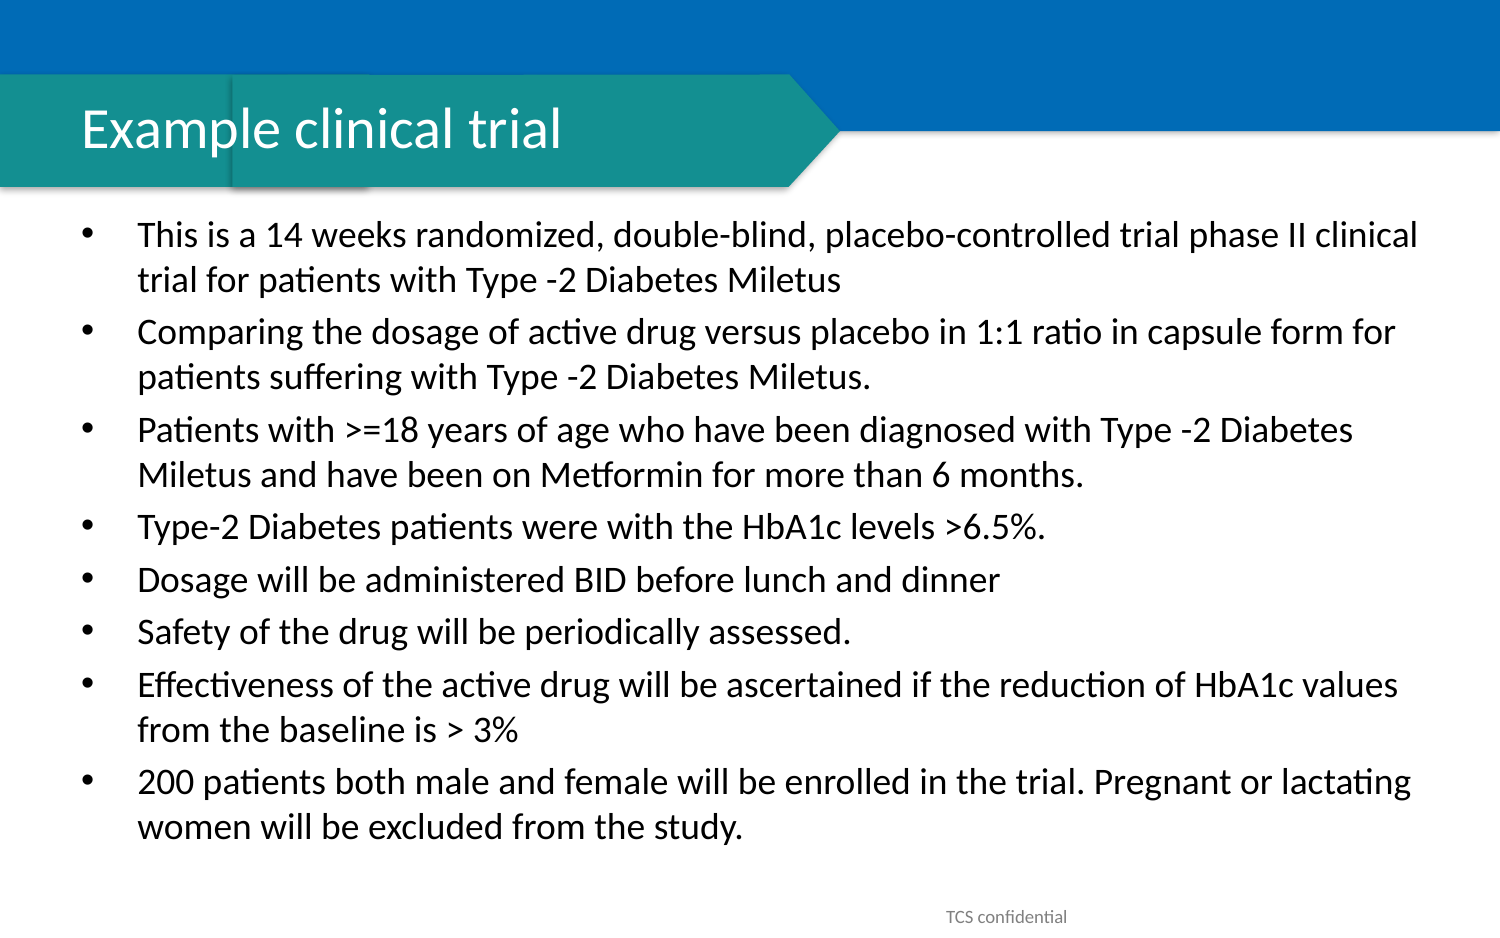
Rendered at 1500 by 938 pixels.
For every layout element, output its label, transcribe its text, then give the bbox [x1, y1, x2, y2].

text_box TCS confidential [775, 897, 1238, 929]
list This is a 14 weeks randomized, double-blind, placebo-controlled trial phase II clinical trial for patients with Type -2 Diabetes Miletus Comparing the dosage of active drug versus placebo in 1:1 ratio in capsule form for patients suffering with Type -2 Diabetes Miletus. Patients with >=18 years of age who have been diagnosed with Type -2 Diabetes Miletus and have been on Metformin for more than 6 months. Type-2 Diabetes patients were with the HbA1c levels >6.5%. Dosage will be administered BID before lunch and dinner Safety of the drug will be periodically assessed. Effectiveness of the active drug will be ascertained if the reduction of HbA1c values from the baseline is > 3% 200 patients both male and female will be enrolled in the trial. Pregnant or lactating women will be excluded from the study. [66, 202, 1463, 821]
title Example clinical trial [52, 82, 606, 171]
